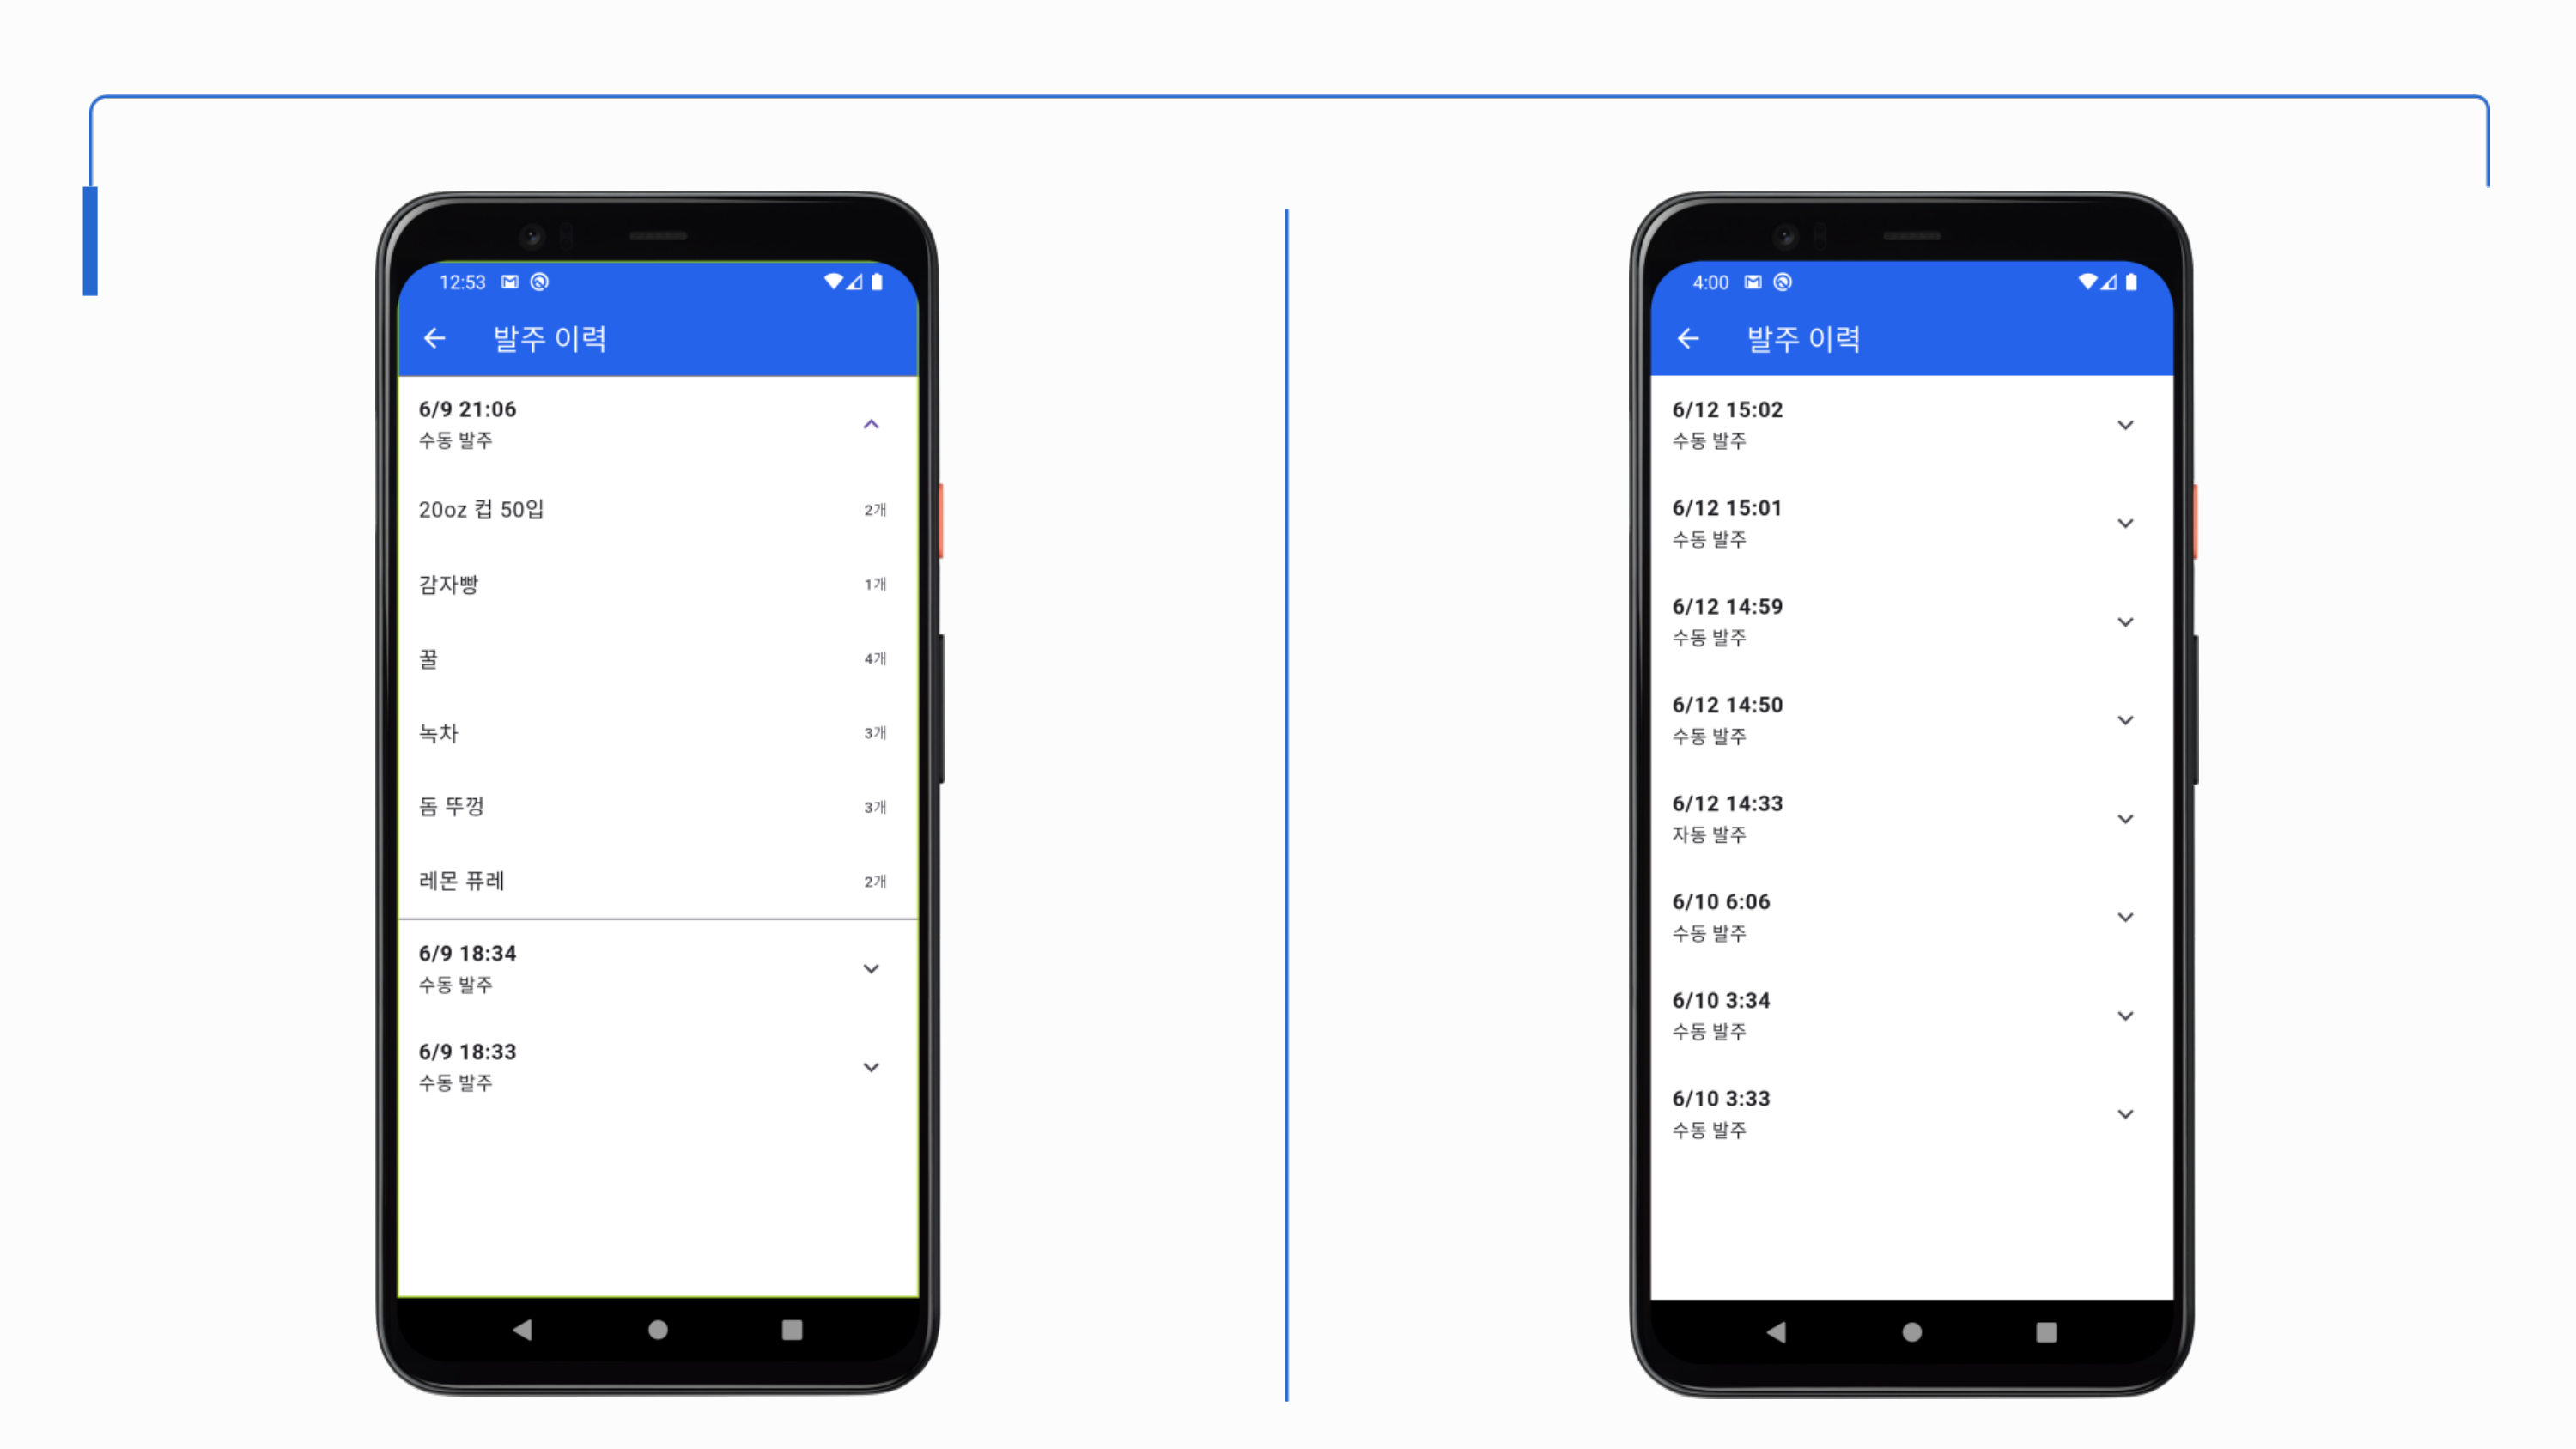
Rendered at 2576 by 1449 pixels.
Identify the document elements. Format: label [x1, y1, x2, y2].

picture [375, 191, 2199, 1401]
picture [35, 94, 2491, 295]
